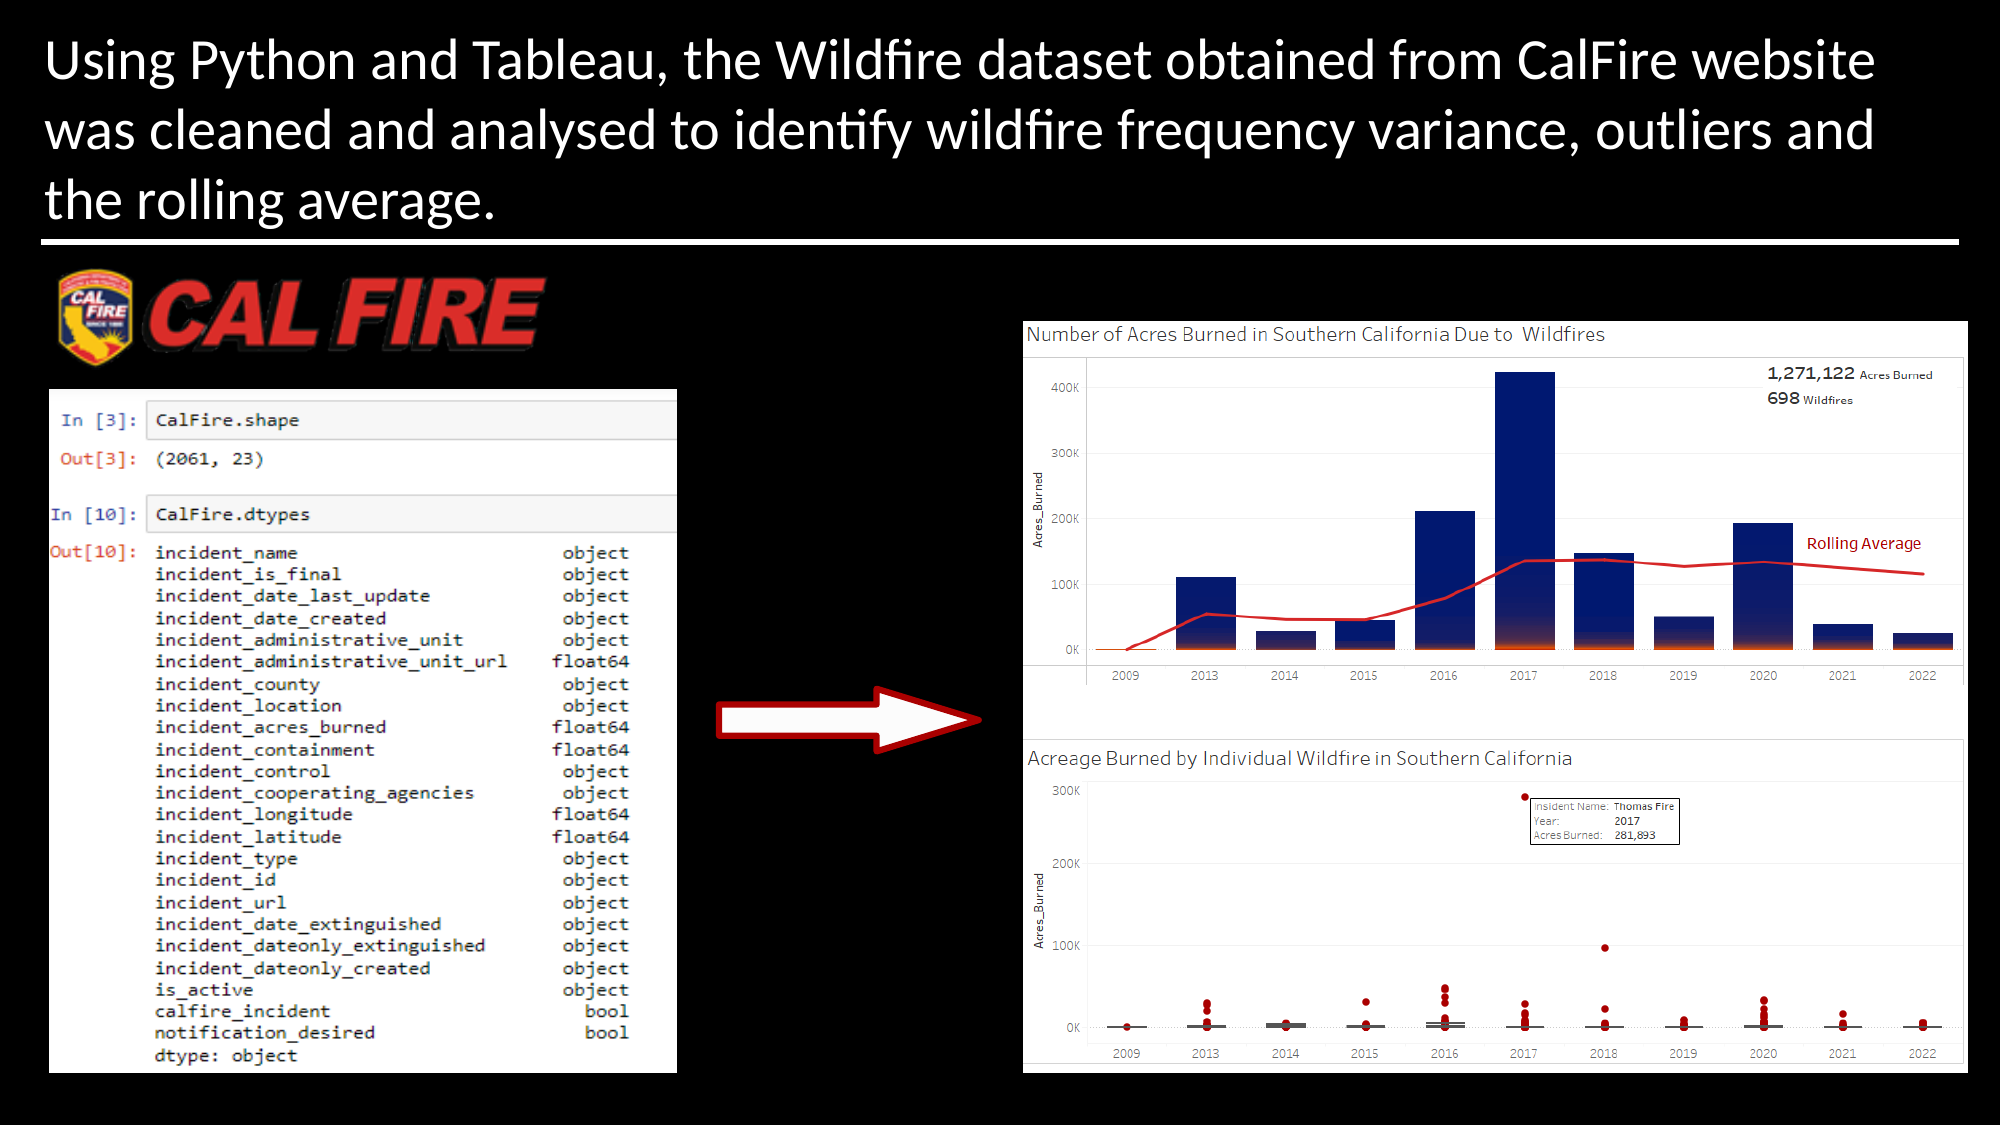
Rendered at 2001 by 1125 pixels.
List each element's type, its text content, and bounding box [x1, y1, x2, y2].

picture [49, 389, 678, 1073]
text_box Using Python and Tableau, the Wildfire dataset obtained from CalFire website was cleaned and analysed to identify wildfire frequency variance, outliers and the rolling average. [29, 5, 1948, 246]
text_box [719, 688, 979, 752]
picture [49, 268, 552, 370]
picture [1023, 321, 1968, 1073]
